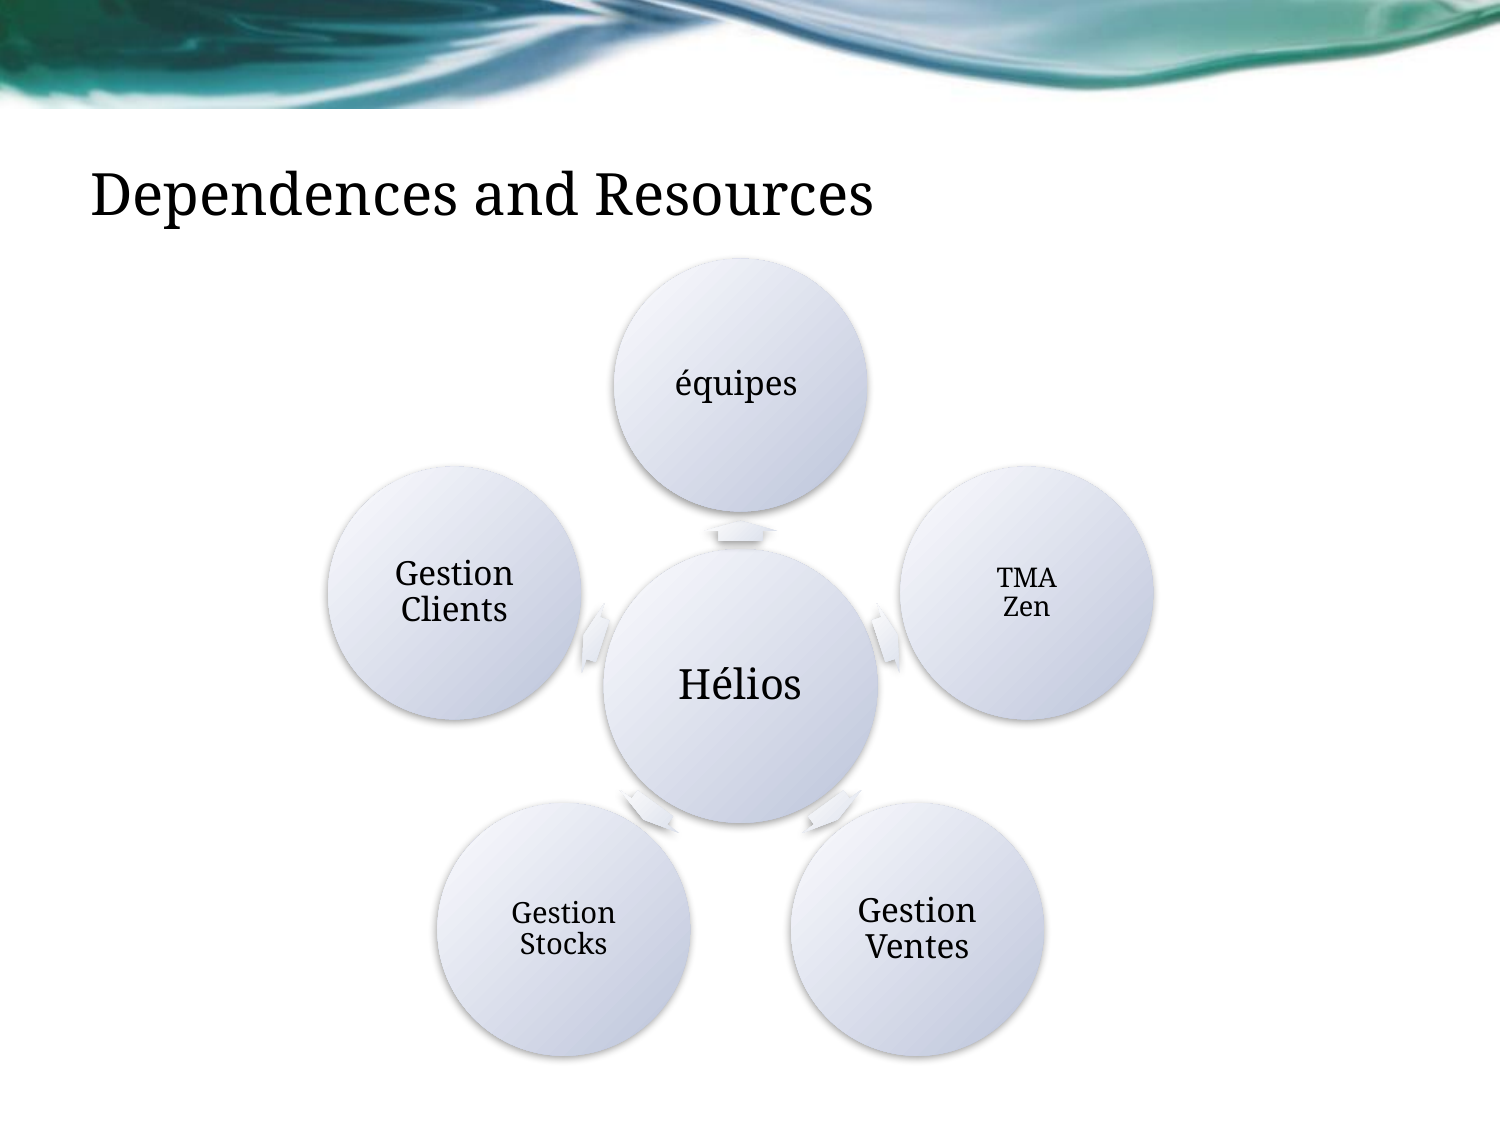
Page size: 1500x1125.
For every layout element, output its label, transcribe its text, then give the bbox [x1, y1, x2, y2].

picture [0, 0, 1500, 109]
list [55, 276, 1426, 1038]
title Dependences and Resources [75, 149, 1425, 276]
